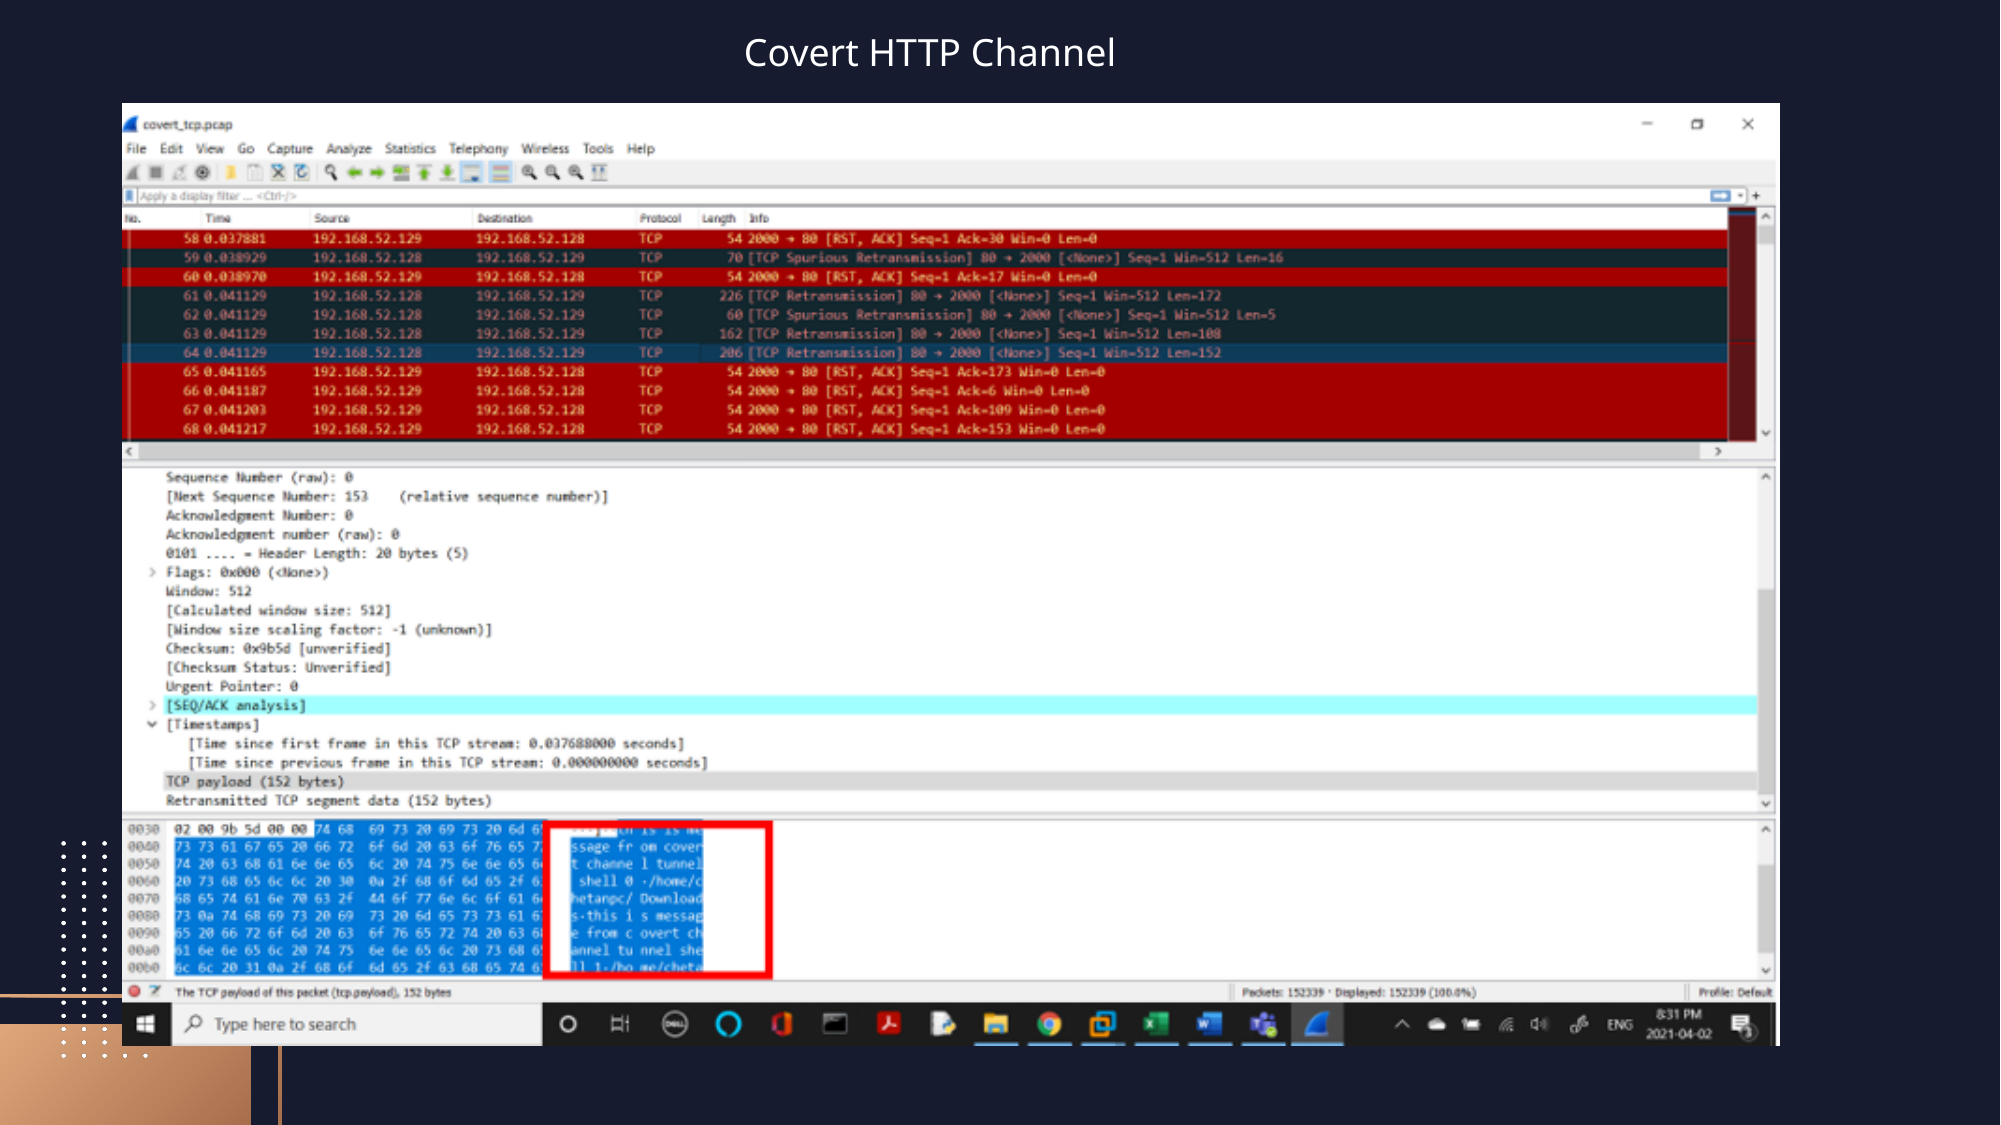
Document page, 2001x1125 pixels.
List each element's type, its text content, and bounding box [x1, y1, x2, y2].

picture [61, 103, 1780, 1058]
text_box Covert HTTP Channel [729, 21, 1184, 82]
